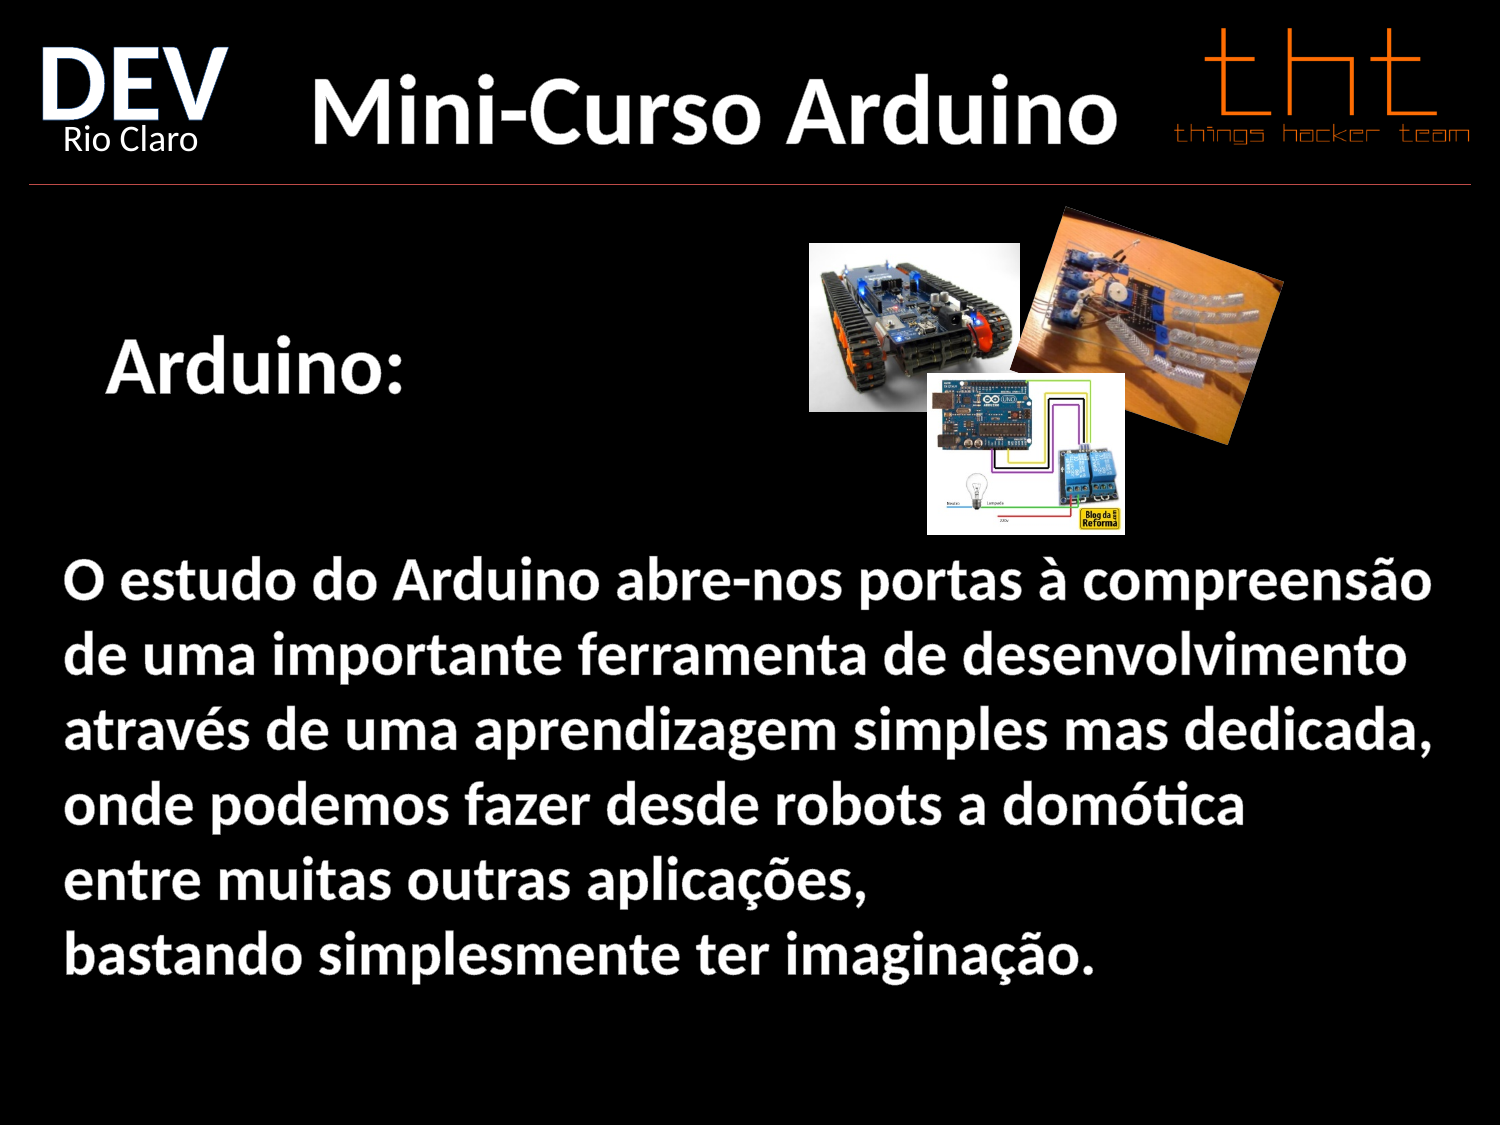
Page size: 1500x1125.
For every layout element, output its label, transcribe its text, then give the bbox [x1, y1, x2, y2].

picture [1140, 0, 1500, 162]
picture [808, 207, 1283, 535]
text_box Mini-Curso Arduino [352, 34, 1138, 173]
text_box Arduino: [88, 301, 424, 420]
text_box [0, 0, 349, 291]
text_box O estudo do Arduino abre-nos portas à compreensão de uma importante ferramenta de desenvolvimento através de uma aprendizagem simples mas dedicada, onde podemos fazer desde robots a domótica entre muitas outras aplicações, bastando simplesmente ter imaginação. [46, 528, 1453, 997]
